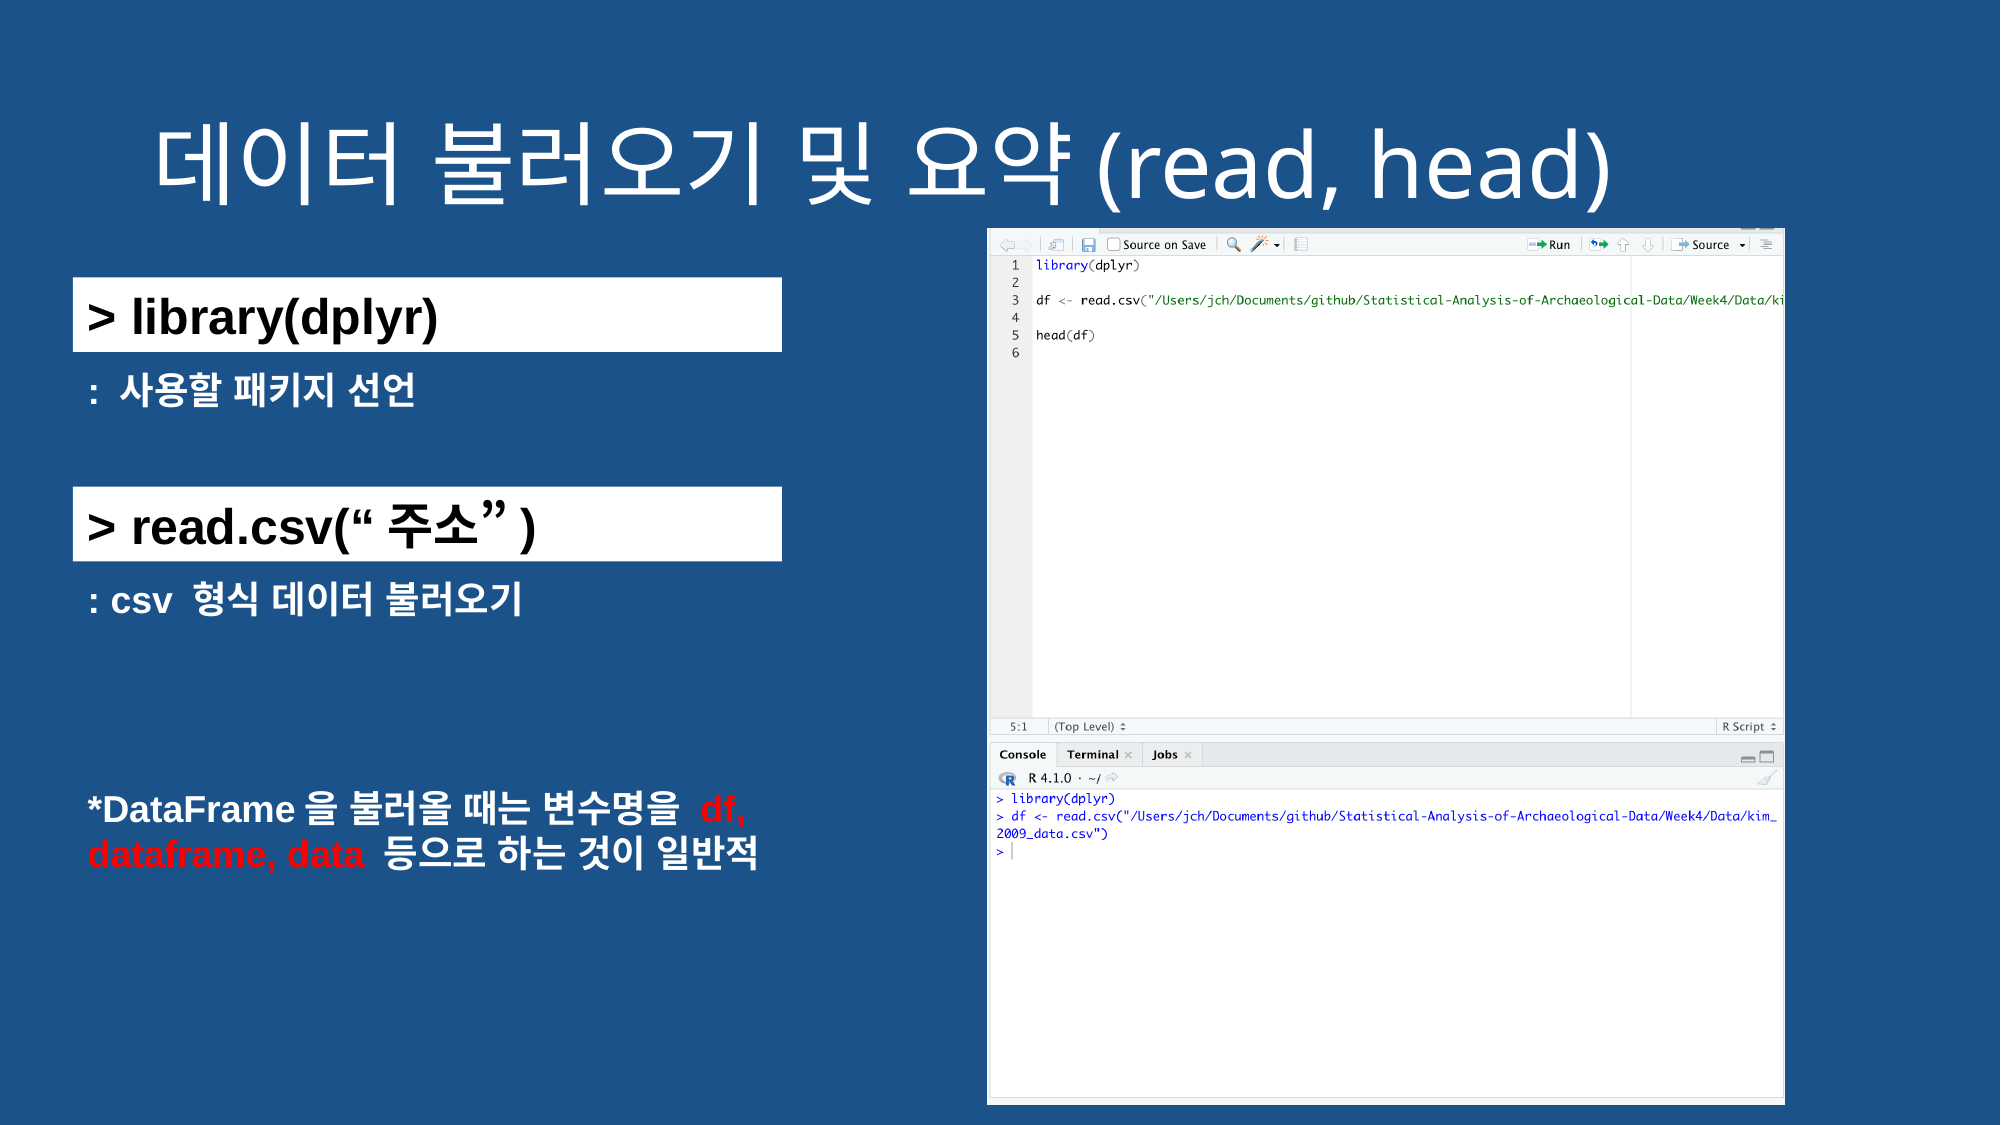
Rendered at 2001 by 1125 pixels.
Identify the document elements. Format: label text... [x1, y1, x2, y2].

text_box > read.csv(“주소”) [72, 486, 782, 562]
text_box *DataFrame을 불러올 때는 변수명을 df, dataframe, data 등으로 하는 것이 일반적 [72, 778, 870, 883]
text_box > library(dplyr) [72, 277, 782, 352]
text_box : 사용할 패키지 선언 [72, 359, 782, 419]
title 데이터 불러오기 및 요약(read, head) [137, 59, 1863, 278]
text_box : csv 형식 데이터 불러오기 [72, 568, 782, 629]
picture [987, 228, 1785, 1105]
